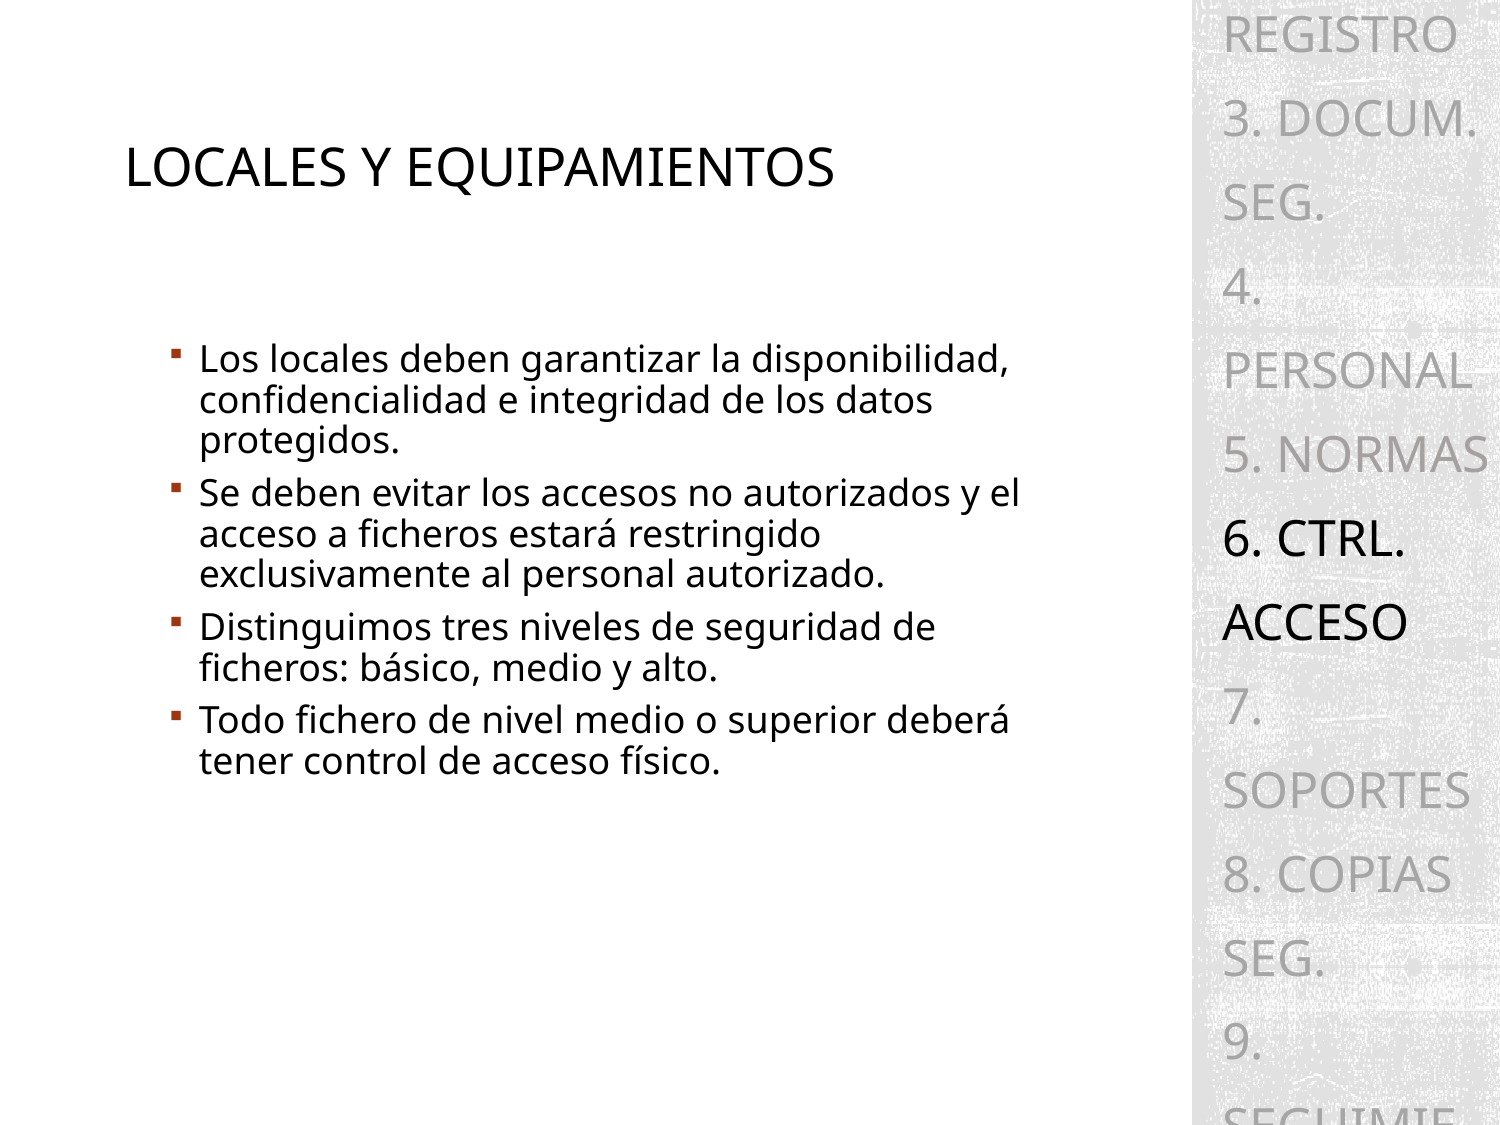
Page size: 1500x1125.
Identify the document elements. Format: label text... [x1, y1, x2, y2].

picture [1192, 0, 1500, 1125]
text_box Los locales deben garantizar la disponibilidad, confidencialidad e integridad de los datos protegidos. Se deben evitar los accesos no autorizados y el acceso a ficheros estará restringido exclusivamente al personal autorizado. Distinguimos tres niveles de seguridad de ficheros: básico, medio y alto. Todo fichero de nivel medio o superior deberá tener control de acceso físico. [109, 333, 1109, 477]
text_box Locales y equipamientos [109, 112, 1109, 205]
